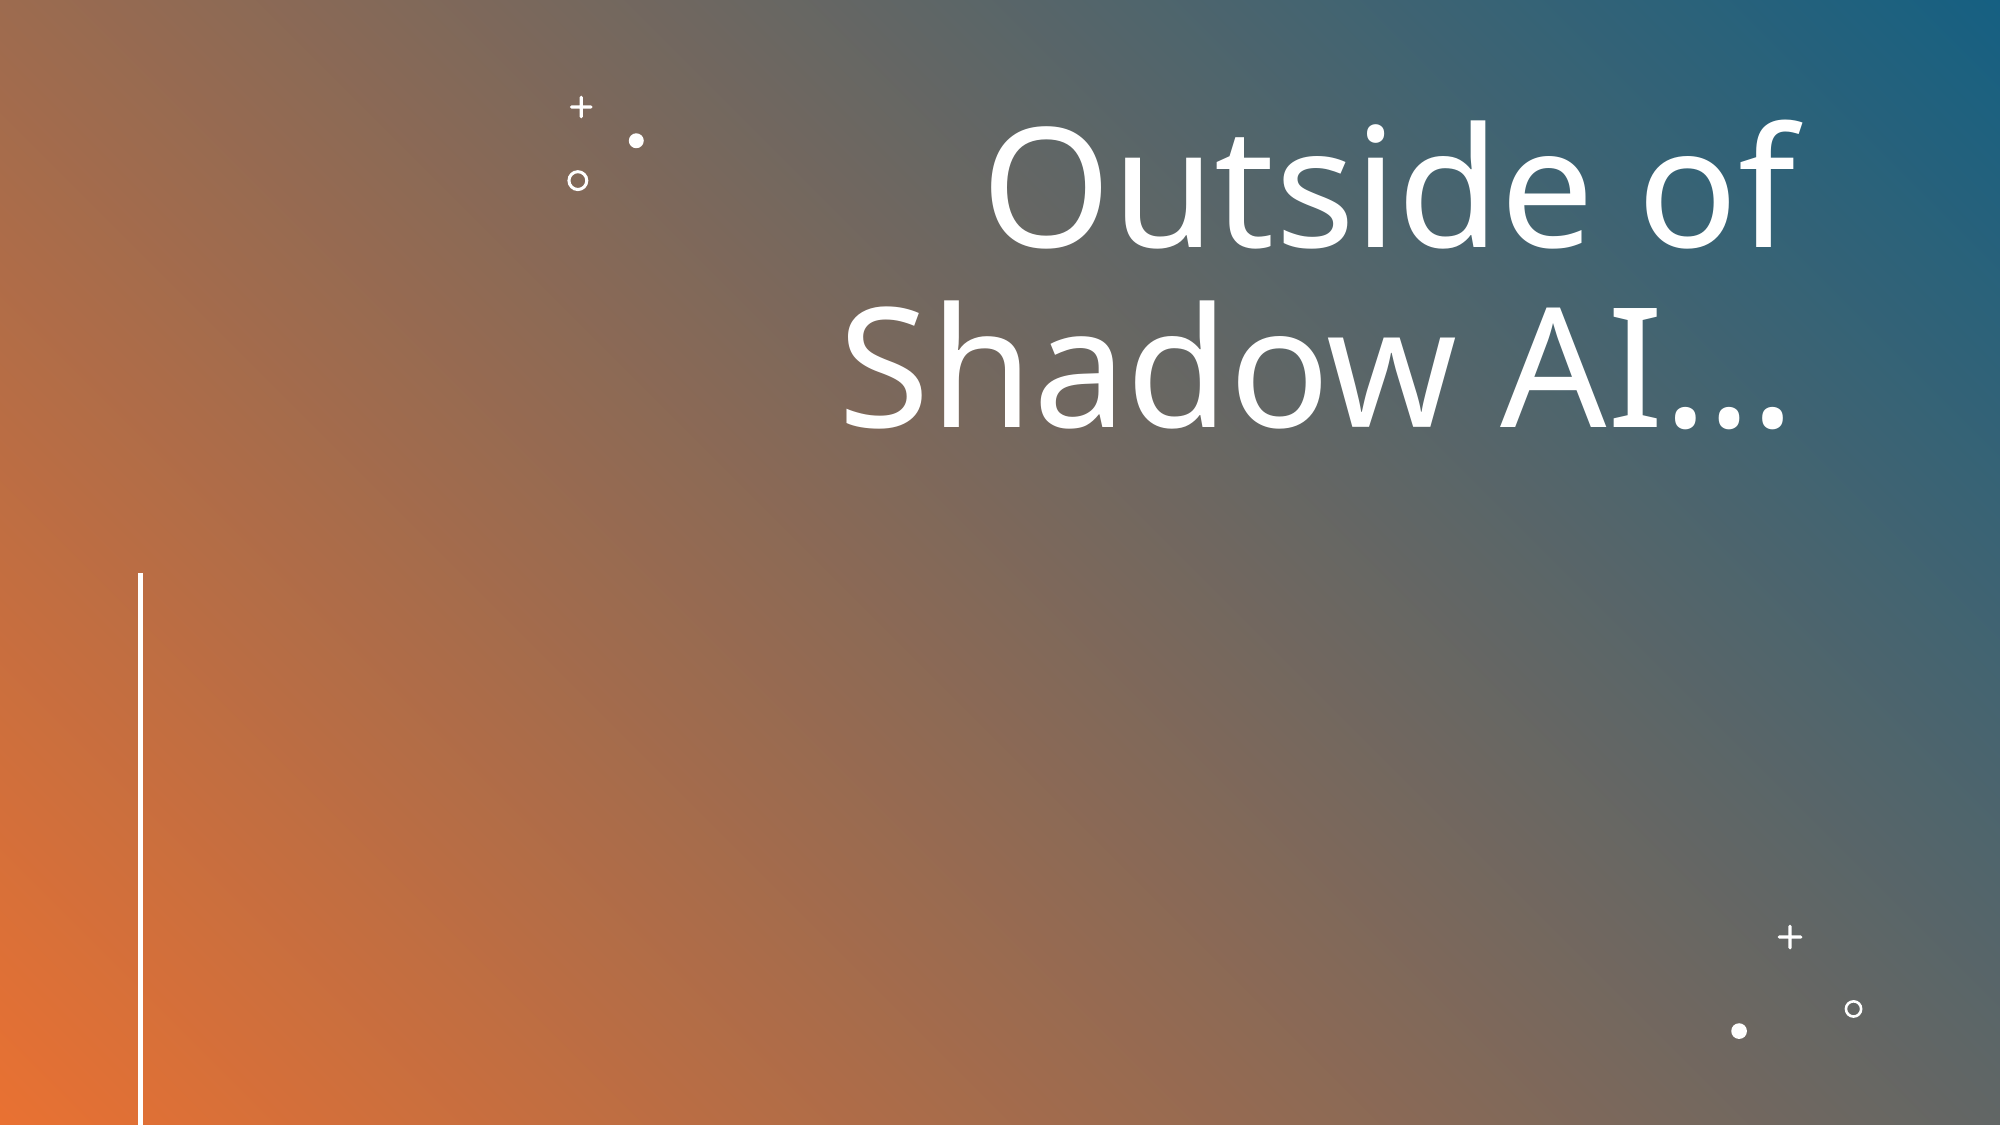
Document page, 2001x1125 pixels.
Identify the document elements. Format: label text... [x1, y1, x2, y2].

text_box [1731, 1023, 1747, 1039]
text_box [628, 133, 644, 149]
text_box [0, 0, 2000, 1125]
title Outside of Shadow AI… [636, 95, 1812, 779]
text_box [567, 170, 589, 192]
text_box [1844, 1000, 1863, 1018]
text_box [1777, 924, 1803, 950]
text_box [569, 95, 593, 119]
